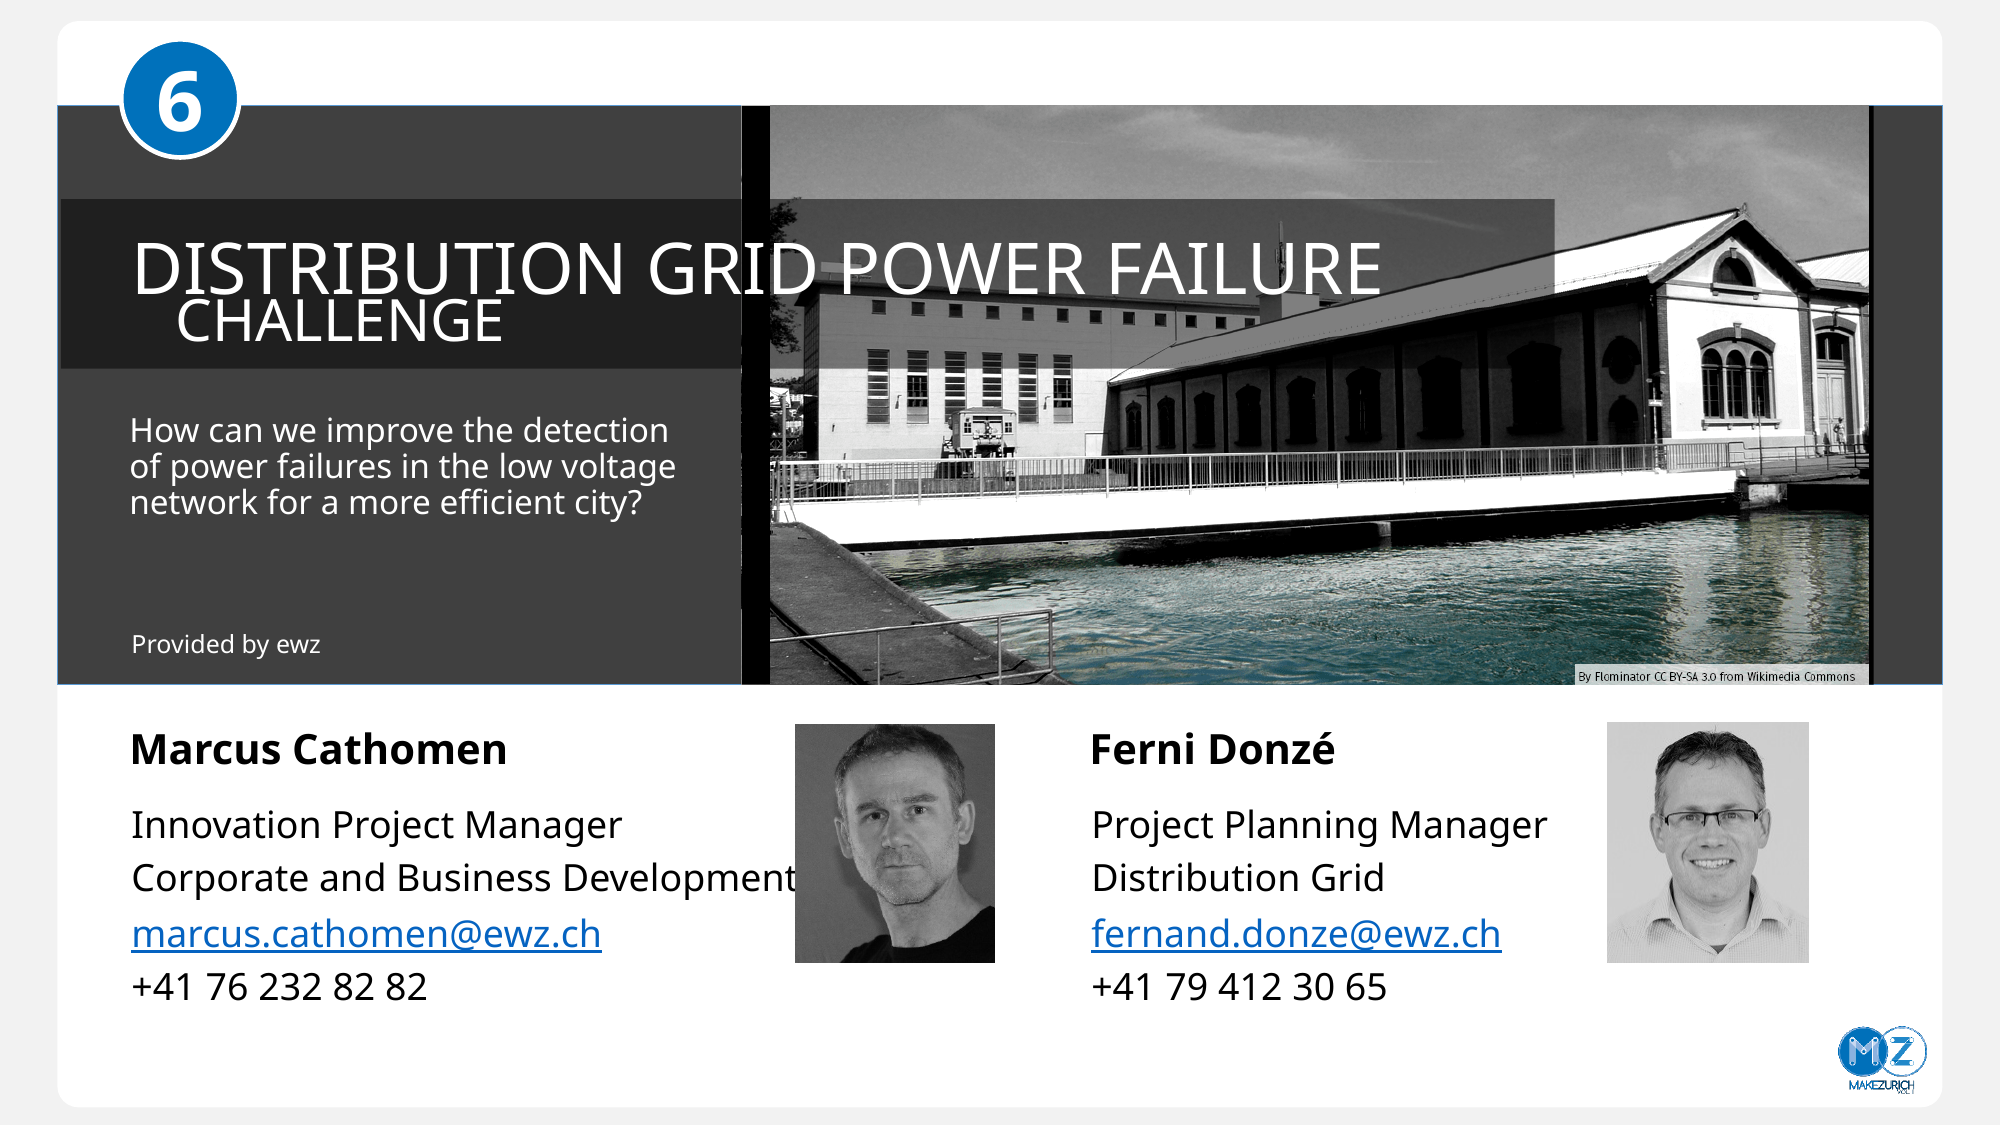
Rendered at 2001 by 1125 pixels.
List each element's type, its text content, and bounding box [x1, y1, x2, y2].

title Distribution Grid Power Failure [116, 202, 770, 340]
text_box 6 [121, 39, 240, 158]
list Provided by ewz [116, 624, 709, 674]
picture [1838, 1081, 1927, 1094]
picture [795, 724, 995, 963]
picture [1607, 722, 1809, 963]
list Marcus Cathomen [114, 720, 975, 799]
text_box [60, 198, 770, 370]
list How can we improve the detection of power failures in the low voltage network for a more efficient city? [114, 406, 707, 611]
list CHALLENGE [160, 283, 770, 374]
picture [770, 105, 1869, 686]
list Innovation Project Manager Corporate and Business Development marcus.cathomen@ewz.ch +41 76 232 82 82 [116, 806, 975, 1081]
text_box Project Planning Manager Distribution Grid fernand.donze@ewz.ch +41 79 412 30 65 [1076, 806, 1935, 1081]
text_box Ferni Donzé [1074, 720, 1935, 798]
